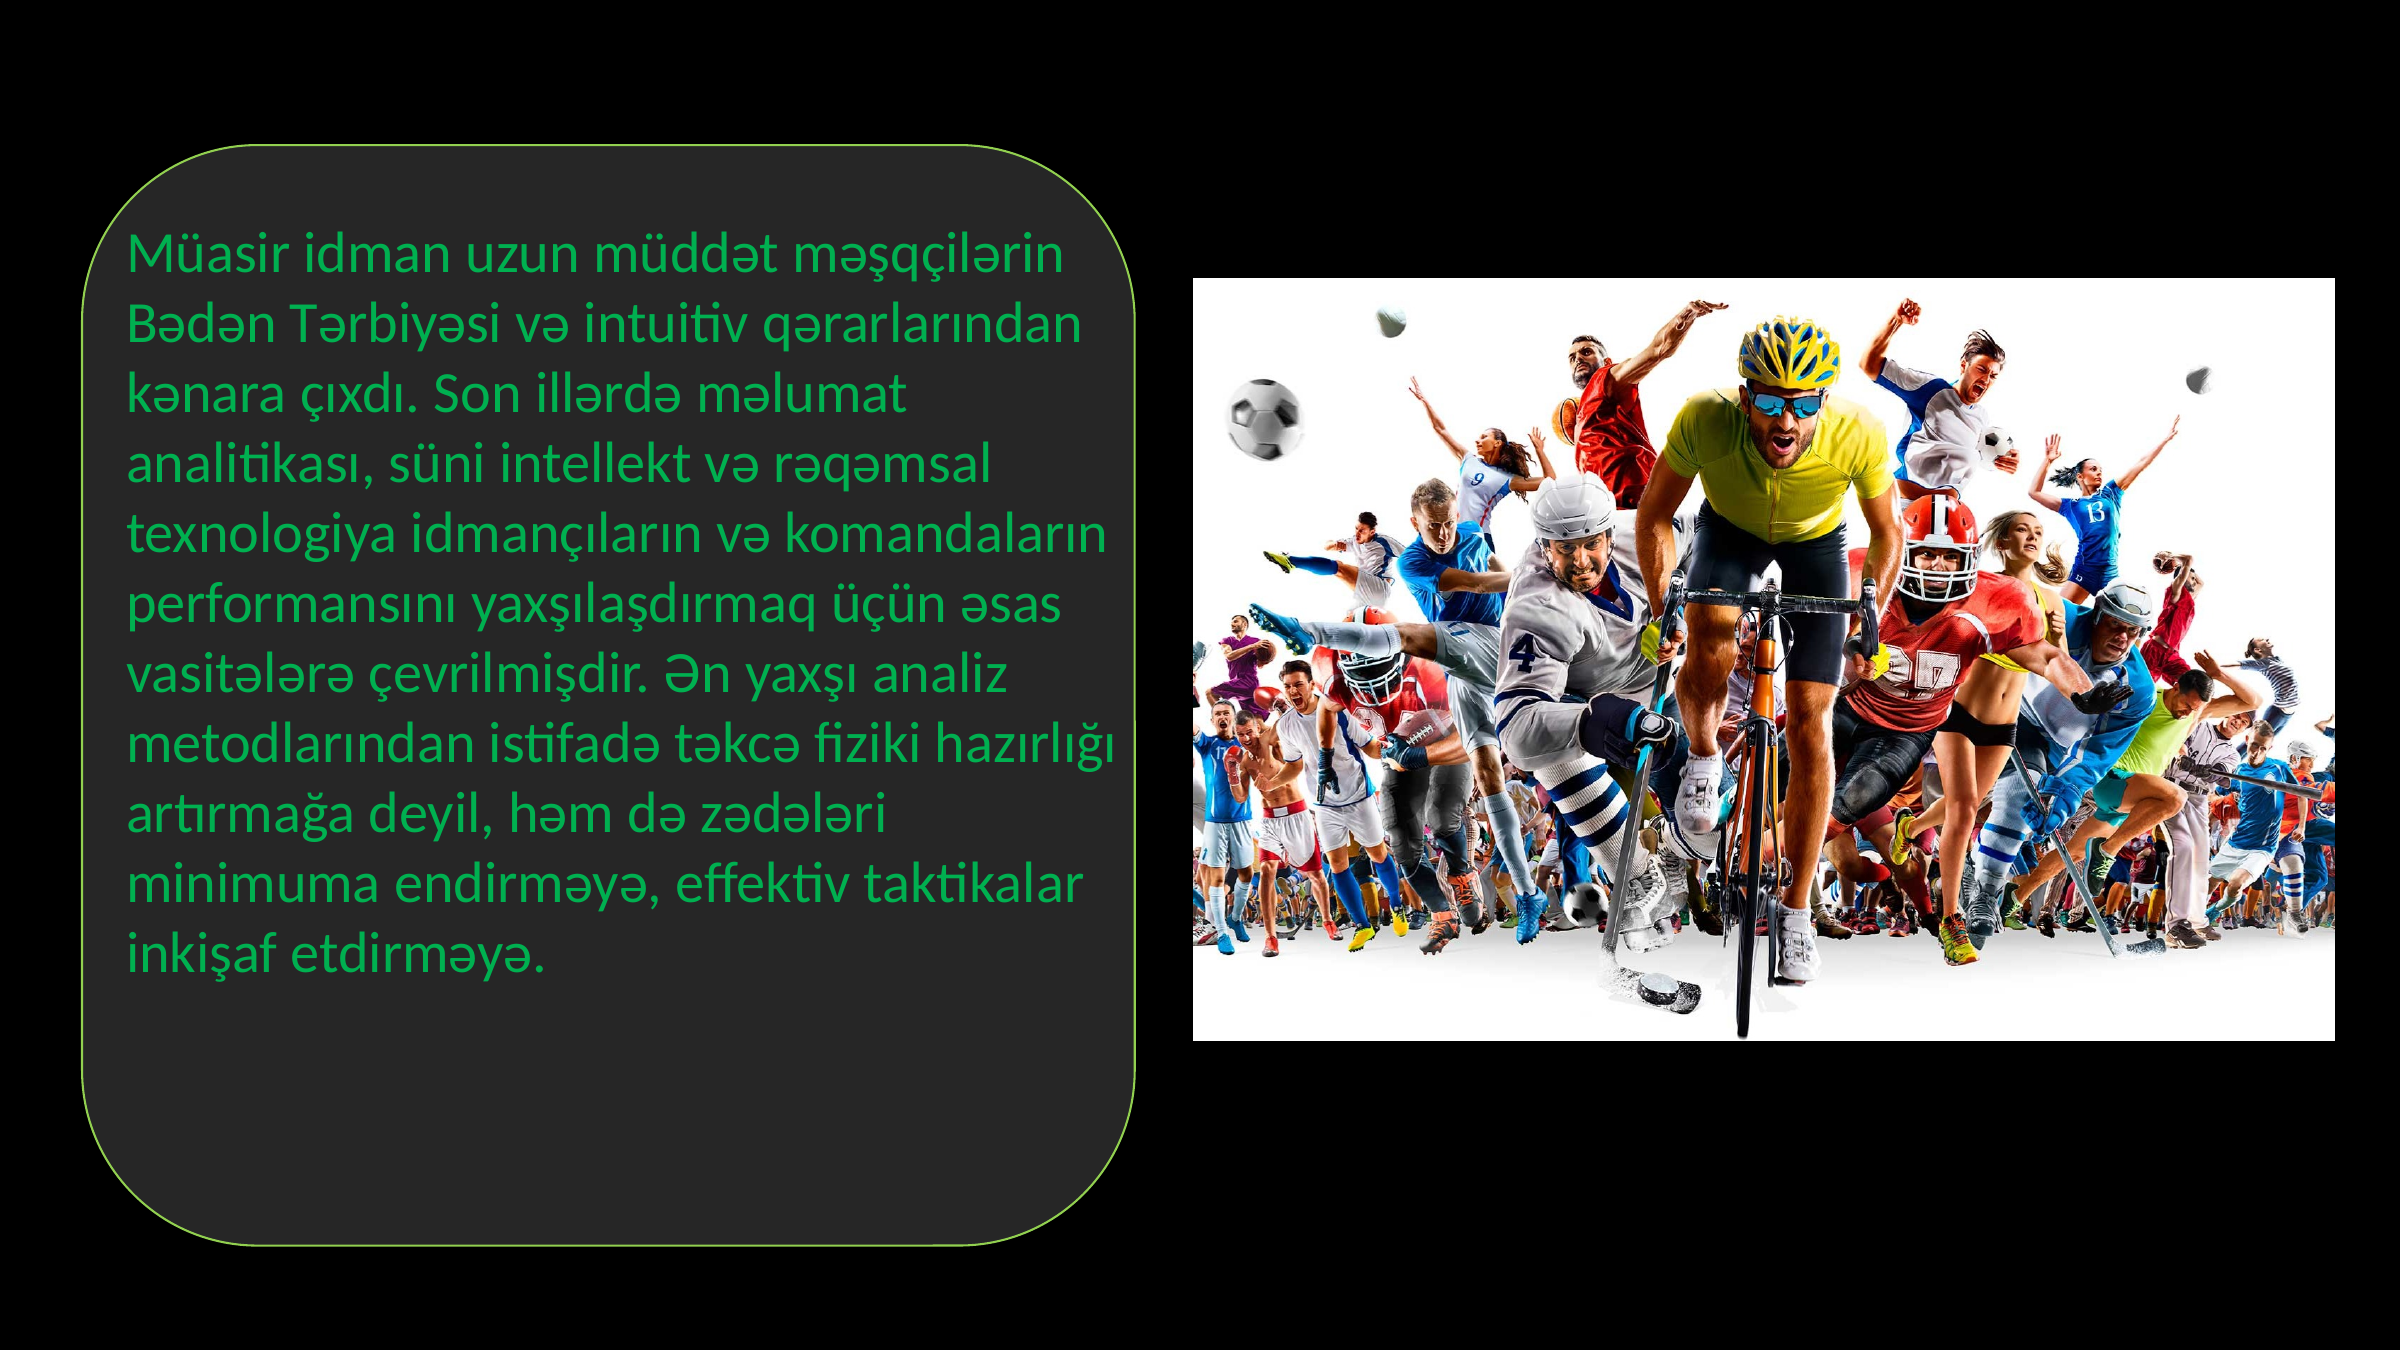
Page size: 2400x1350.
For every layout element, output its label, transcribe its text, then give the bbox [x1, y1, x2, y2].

text_box [123, 144, 1094, 206]
text_box Müasir idman uzun müddət məşqçilərin Bədən Tərbiyəsi və intuitiv qərarlarından kənara çıxdı. Son illərdə məlumat analitikası, süni intellekt və rəqəmsal texnologiya idmançıların və komandaların performansını yaxşılaşdırmaq üçün əsas vasitələrə çevrilmişdir. Ən yaxşı analiz metodlarından istifadə təkcə fiziki hazırlığı artırmağa deyil, həm də zədələri minimuma endirməyə, effektiv taktikalar inkişaf etdirməyə. [111, 206, 1150, 992]
text_box [80, 222, 1136, 1247]
picture [1192, 278, 2335, 1041]
